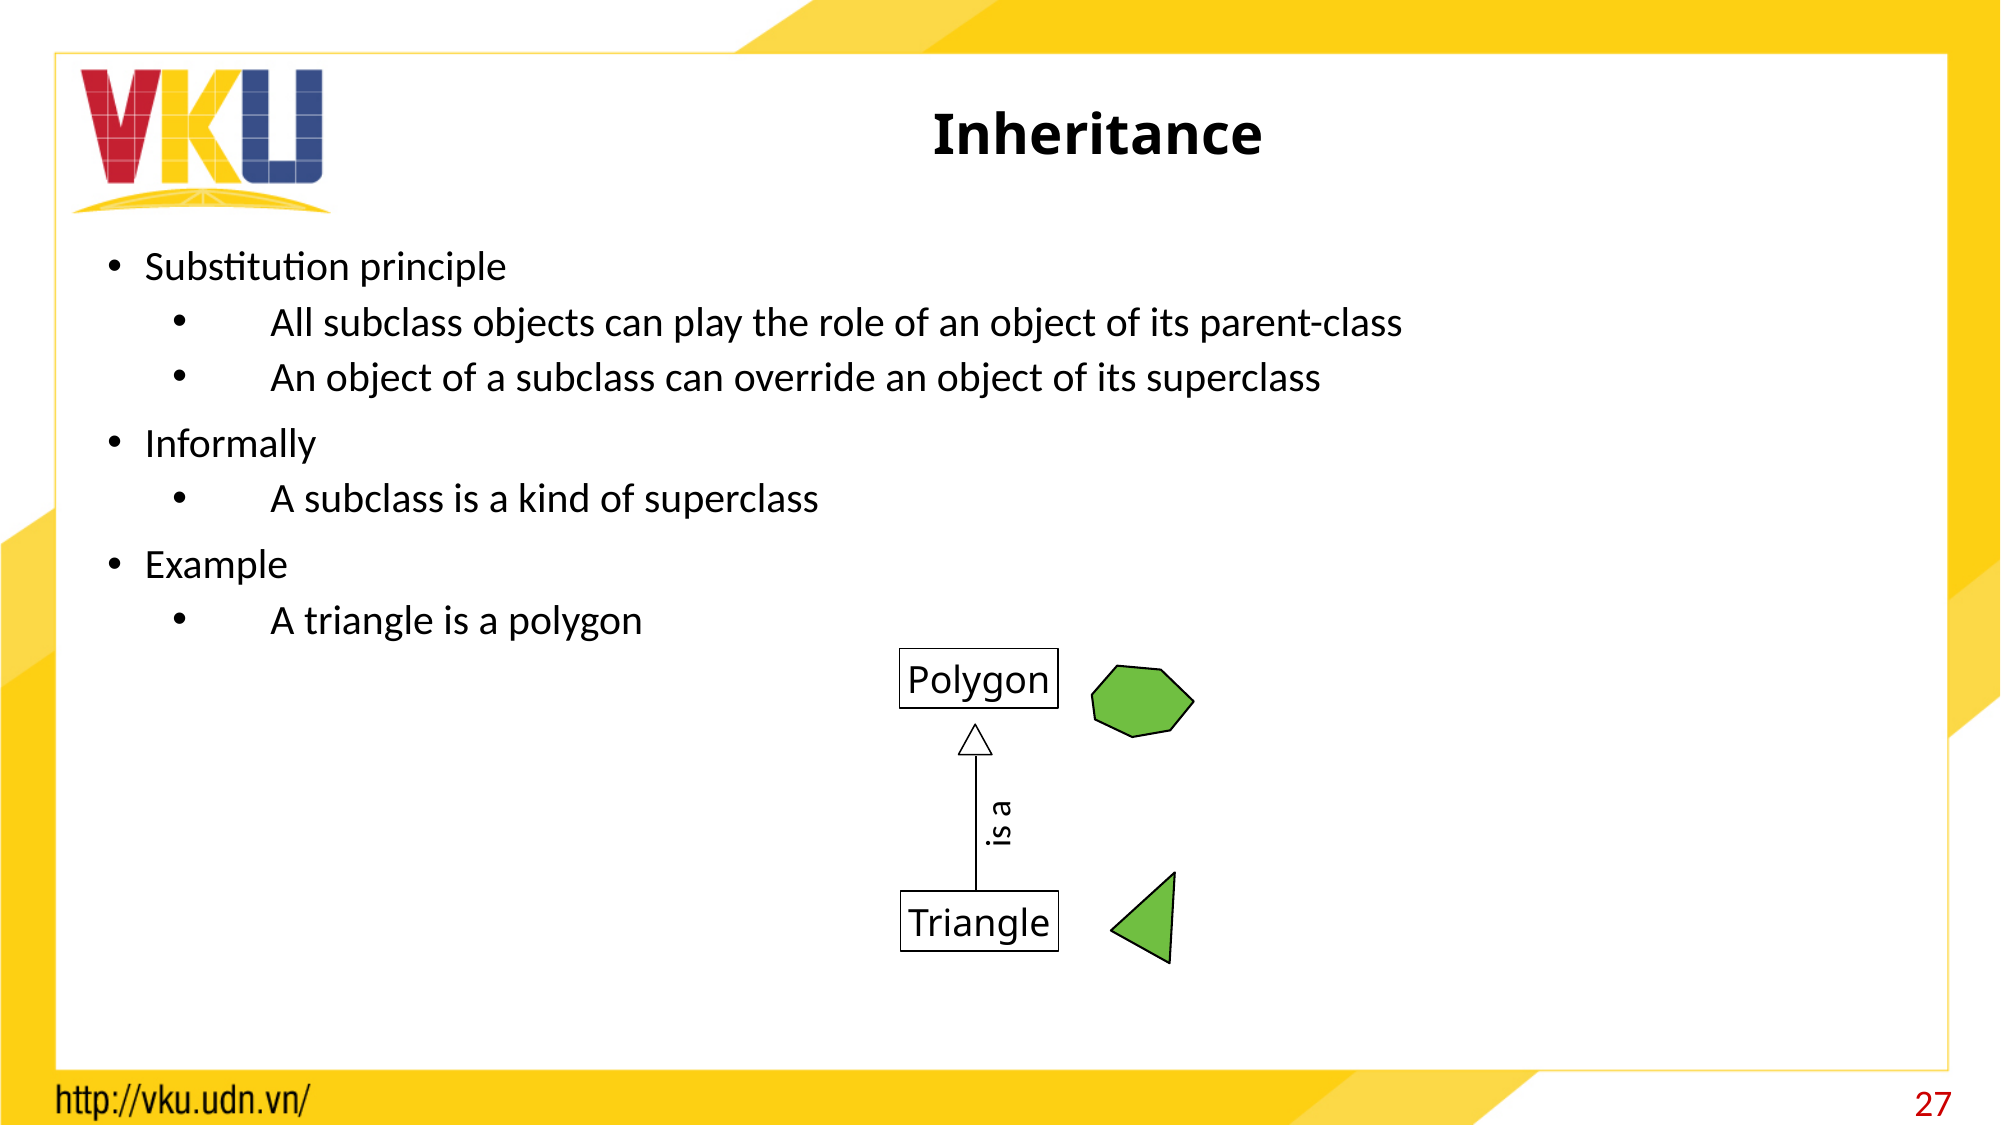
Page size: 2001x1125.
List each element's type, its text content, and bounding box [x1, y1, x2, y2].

picture [0, 0, 2001, 1125]
slide_number 27 [1863, 1074, 1968, 1125]
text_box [897, 648, 1194, 965]
list Substitution principle All subclass objects can play the role of an object of its parent-class An object of a subclass can override an object of its superclass Informally A subclass is a kind of superclass Example A triangle is a polygon [92, 237, 1863, 1014]
title Inheritance [335, 59, 1863, 213]
